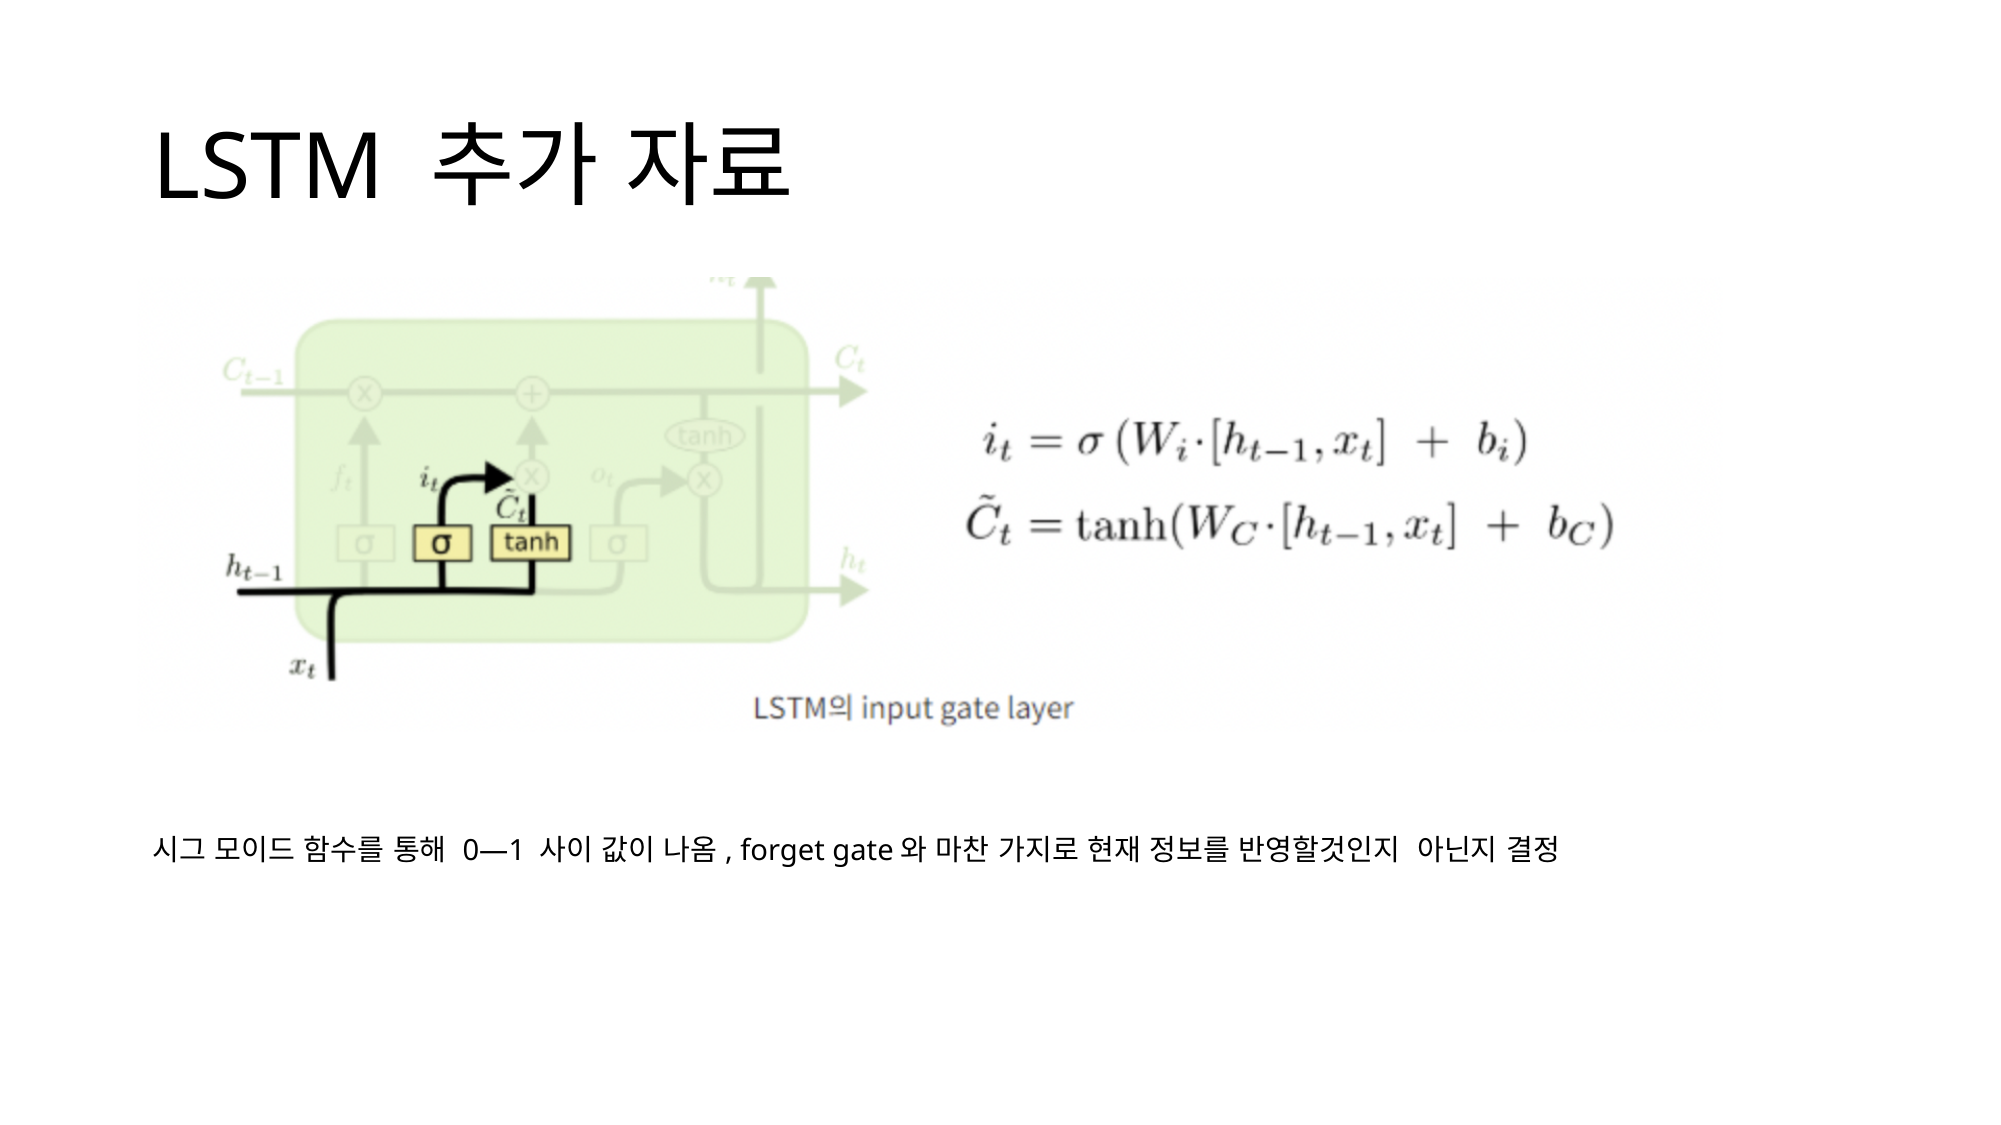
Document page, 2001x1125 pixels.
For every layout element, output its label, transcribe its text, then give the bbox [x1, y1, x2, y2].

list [137, 277, 1723, 732]
text_box 시그 모이드 함수를 통해 0—1 사이 값이 나옴, forget gate와 마찬 가지로 현재 정보를 반영할것인지 아닌지 결정 [137, 742, 1863, 961]
title LSTM 추가 자료 [137, 59, 1863, 278]
